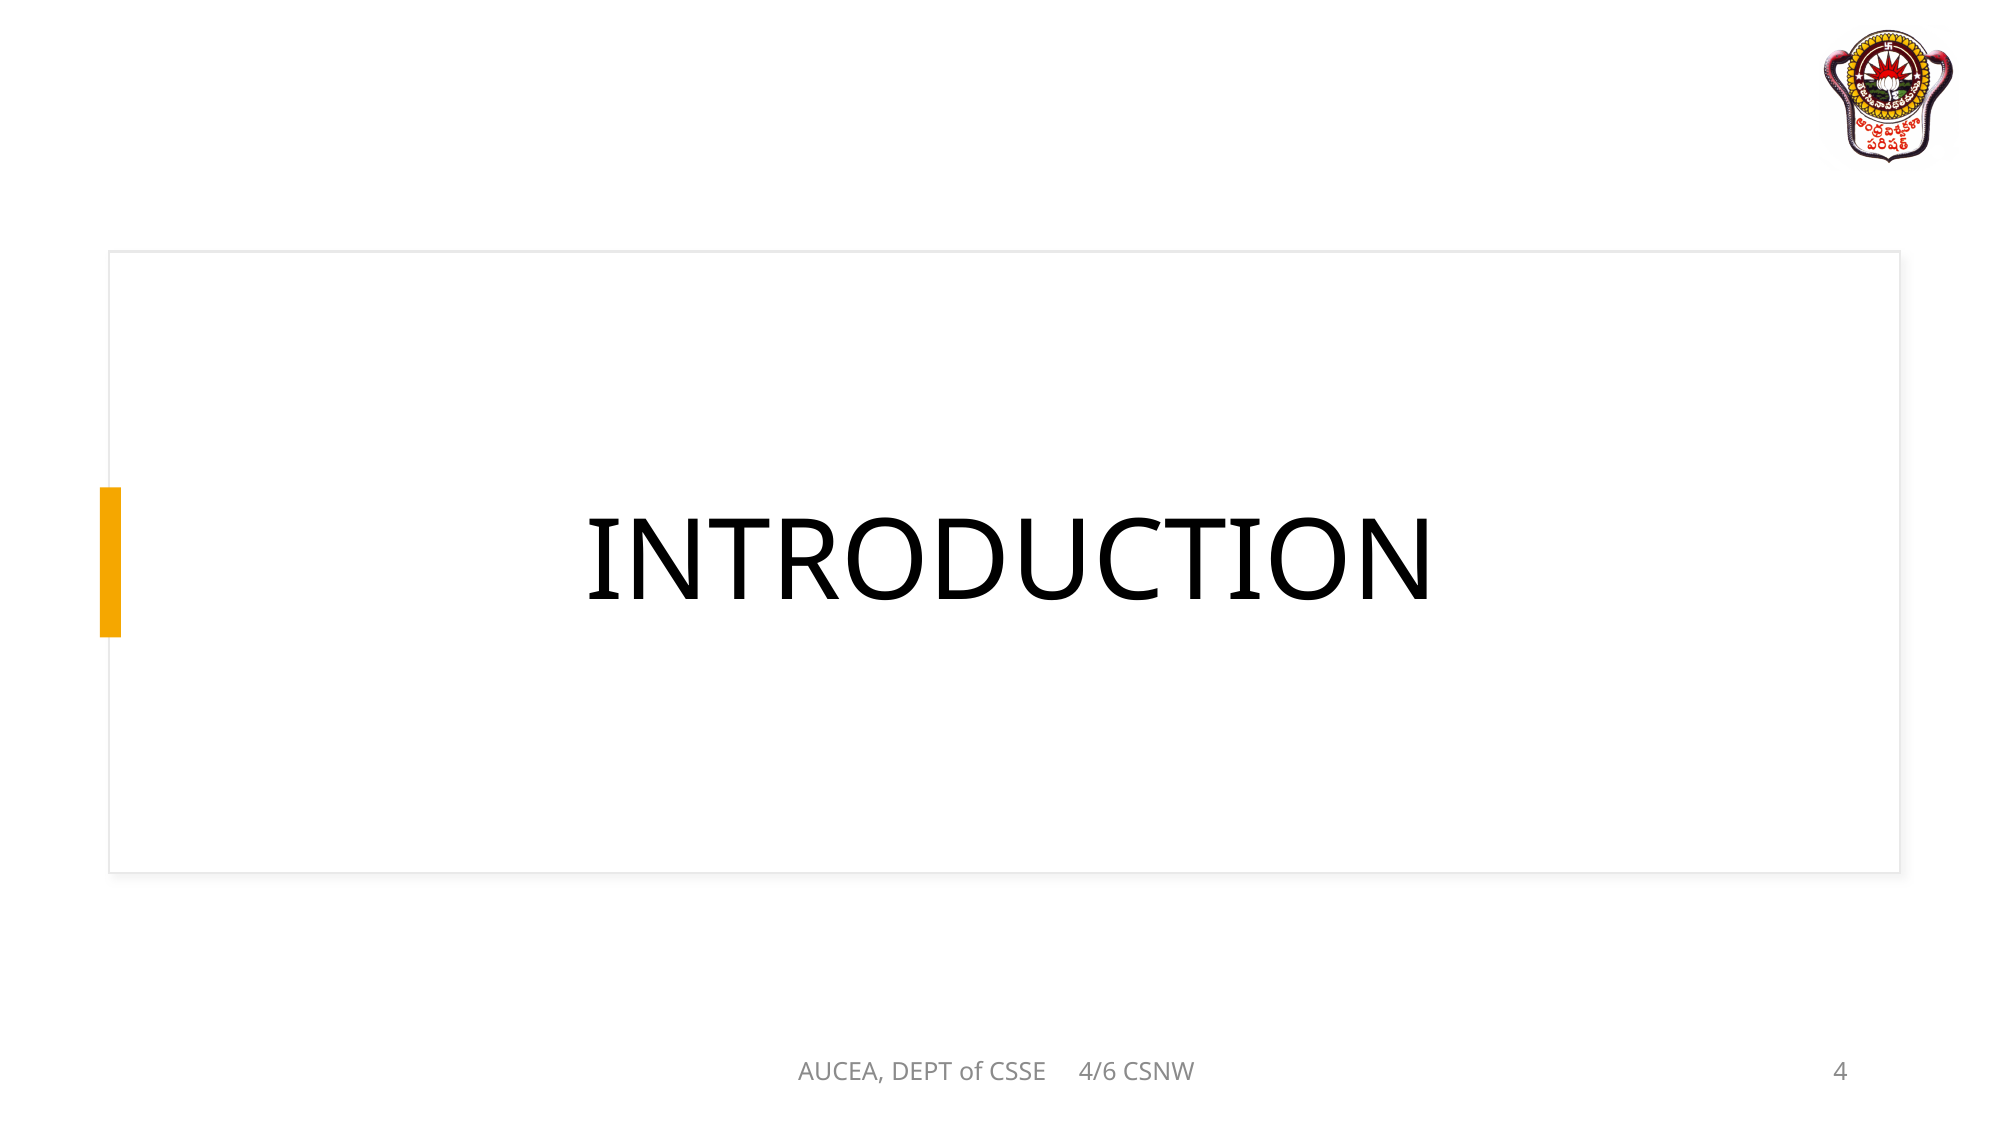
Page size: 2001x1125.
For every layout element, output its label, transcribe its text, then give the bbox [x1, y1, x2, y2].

footer AUCEA, DEPT of CSSE 4/6 CSNW [662, 1042, 1338, 1103]
slide_number 4 [1412, 1042, 1863, 1103]
picture [1819, 25, 1959, 171]
title INTRODUCTION [176, 318, 1847, 809]
